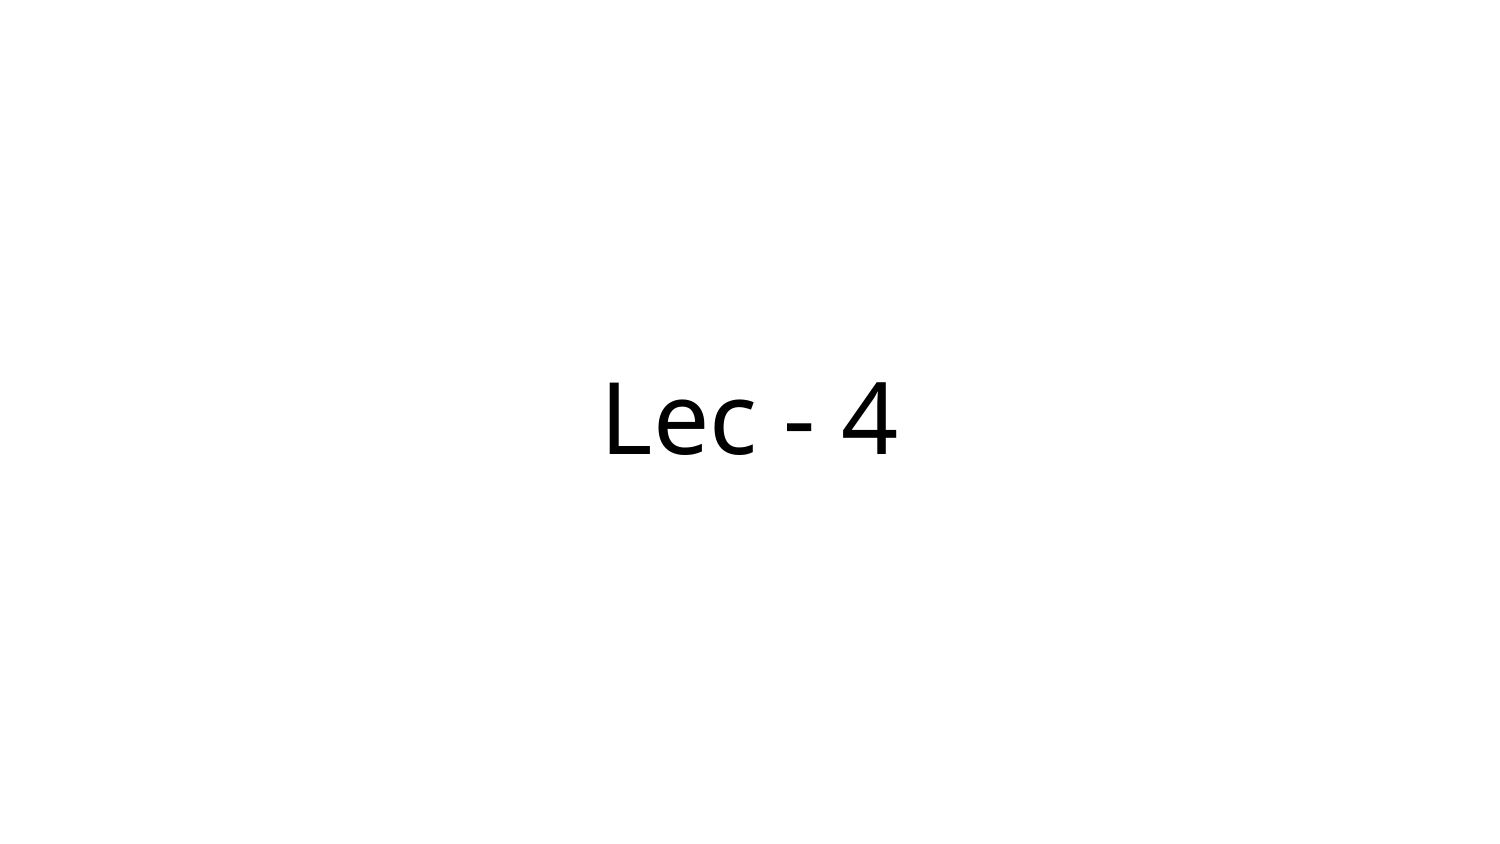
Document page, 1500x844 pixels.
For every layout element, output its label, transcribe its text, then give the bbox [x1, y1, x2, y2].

text_box Lec - 4 [586, 346, 914, 482]
